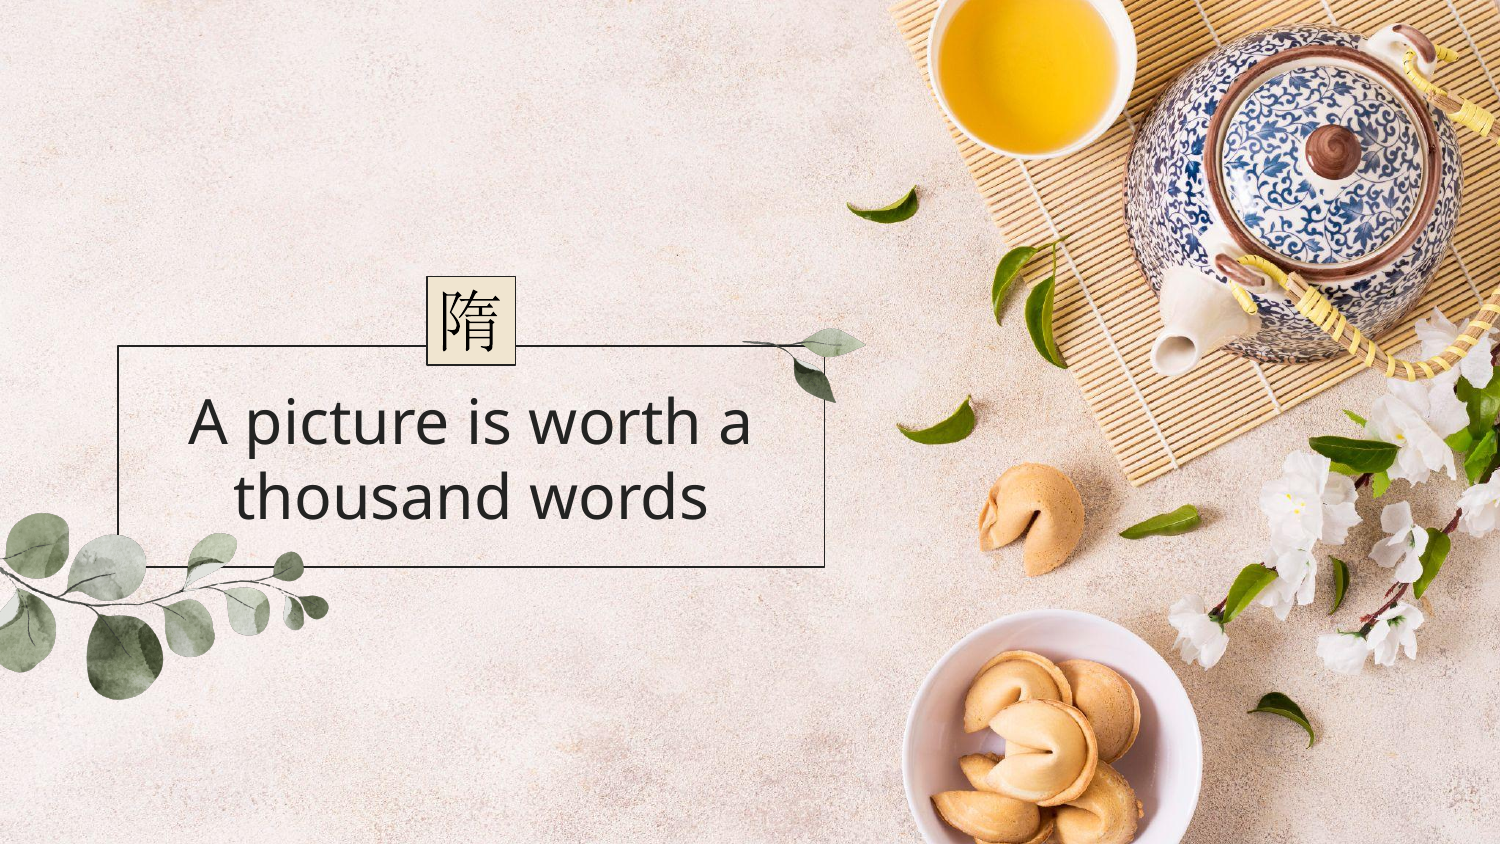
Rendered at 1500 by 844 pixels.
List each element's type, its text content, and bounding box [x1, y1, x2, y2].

picture [0, 0, 1500, 844]
text_box [442, 289, 500, 352]
title A picture is worth a thousand words [117, 345, 825, 568]
text_box [427, 276, 516, 365]
